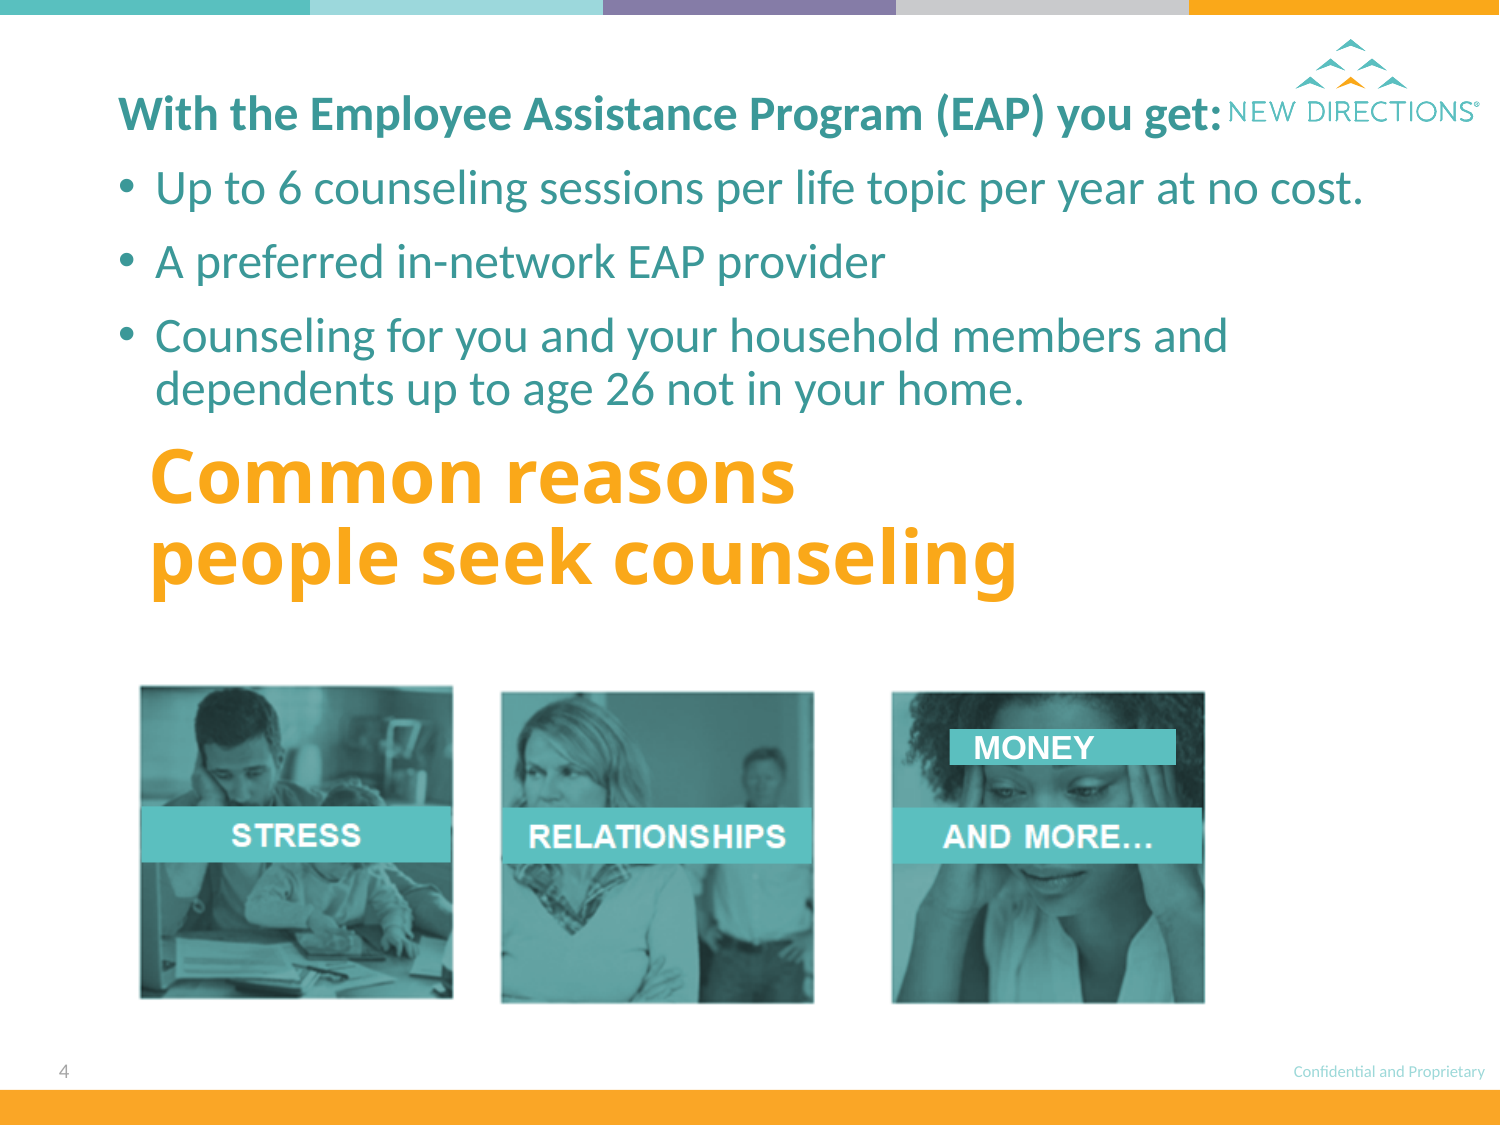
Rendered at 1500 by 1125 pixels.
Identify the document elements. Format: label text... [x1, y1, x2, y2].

title Common reasons people seek counseling [133, 431, 1428, 650]
list With the Employee Assistance Program (EAP) you get: Up to 6 counseling sessions per life topic per year at no cost. A preferred in-network EAP provider Counseling for you and your household members and dependents up to age 26 not in your home. [103, 80, 1397, 425]
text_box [117, 649, 479, 1025]
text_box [868, 669, 1257, 1045]
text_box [478, 669, 840, 1045]
